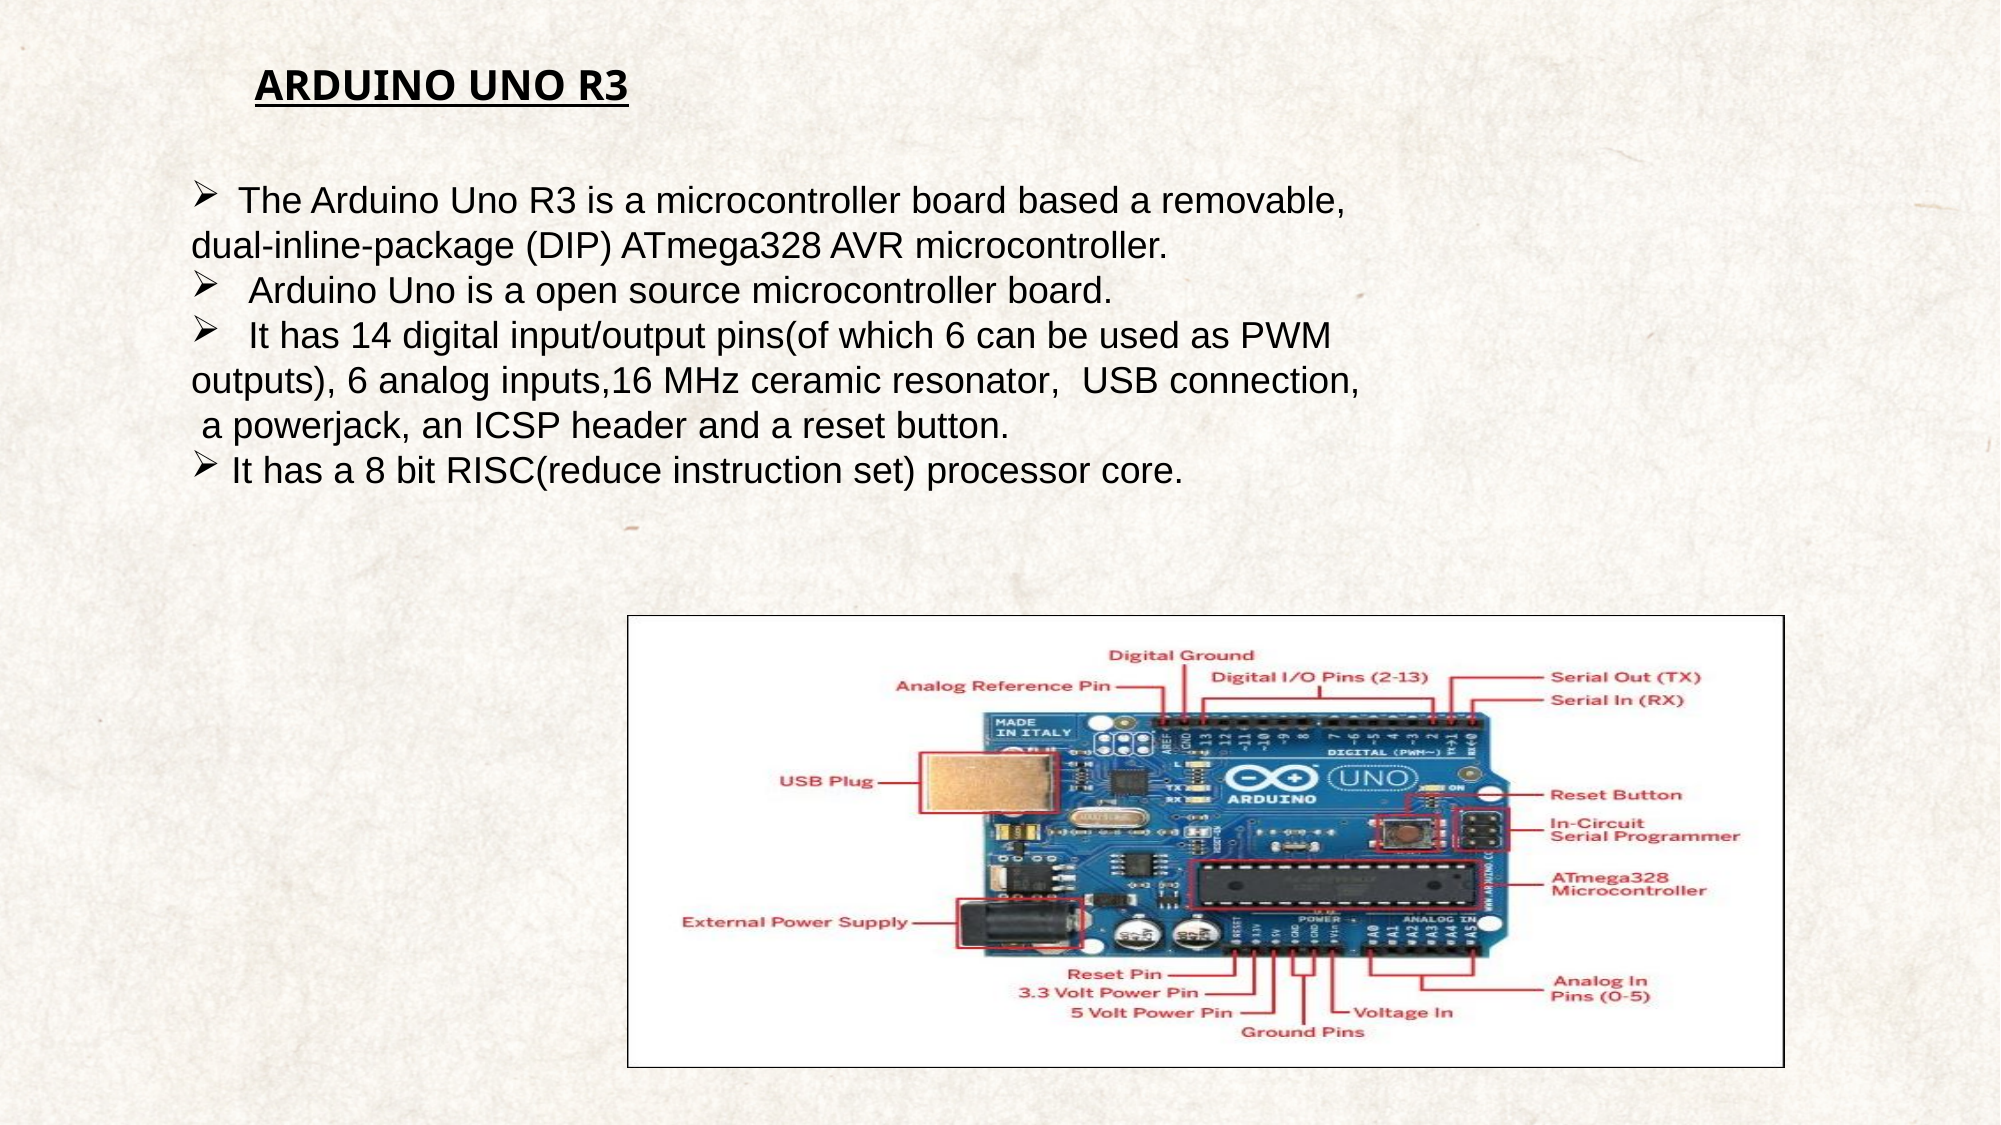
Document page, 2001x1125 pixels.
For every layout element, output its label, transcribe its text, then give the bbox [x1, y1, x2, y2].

picture [0, 0, 2000, 1125]
text_box The Arduino Uno R3 is a microcontroller board based a removable, dual-inline-package (DIP) ATmega328 AVR microcontroller. Arduino Uno is a open source microcontroller board. It has 14 digital input/output pins(of which 6 can be used as PWM outputs), 6 analog inputs,16 MHz ceramic resonator, USB connection, a powerjack, an ICSP header and a reset button. It has a 8 bit RISC(reduce instruction set) processor core. [176, 168, 1450, 544]
text_box ARDUINO UNO R3 [239, 51, 1597, 117]
